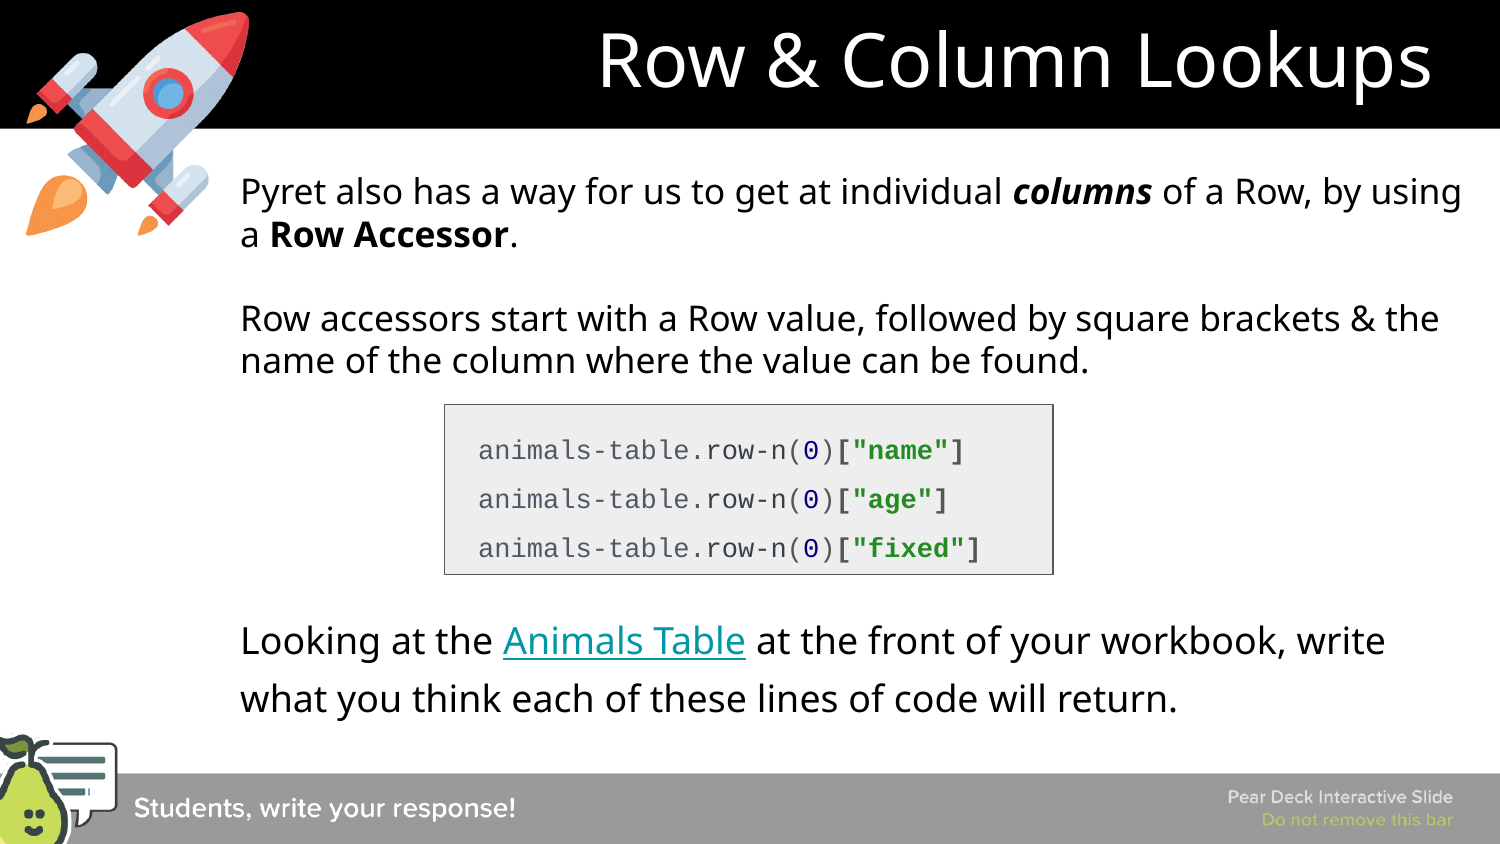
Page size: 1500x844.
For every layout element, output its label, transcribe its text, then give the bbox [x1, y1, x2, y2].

picture [26, 12, 249, 236]
text_box animals-table.row-n(0)["name"] animals-table.row-n(0)["age"] animals-table.row-n(0)["fixed"] [444, 404, 1054, 575]
title Row & Column Lookups [286, 0, 1449, 92]
list Pyret also has a way for us to get at individual columns of a Row, by using a Row Accessor. Row accessors start with a Row value, followed by square brackets & the name of the column where the value can be found. Looking at the Animals Table at the front of your workbook, write what you think each of these lines of code will return. [225, 154, 1489, 724]
picture [0, 726, 1500, 844]
